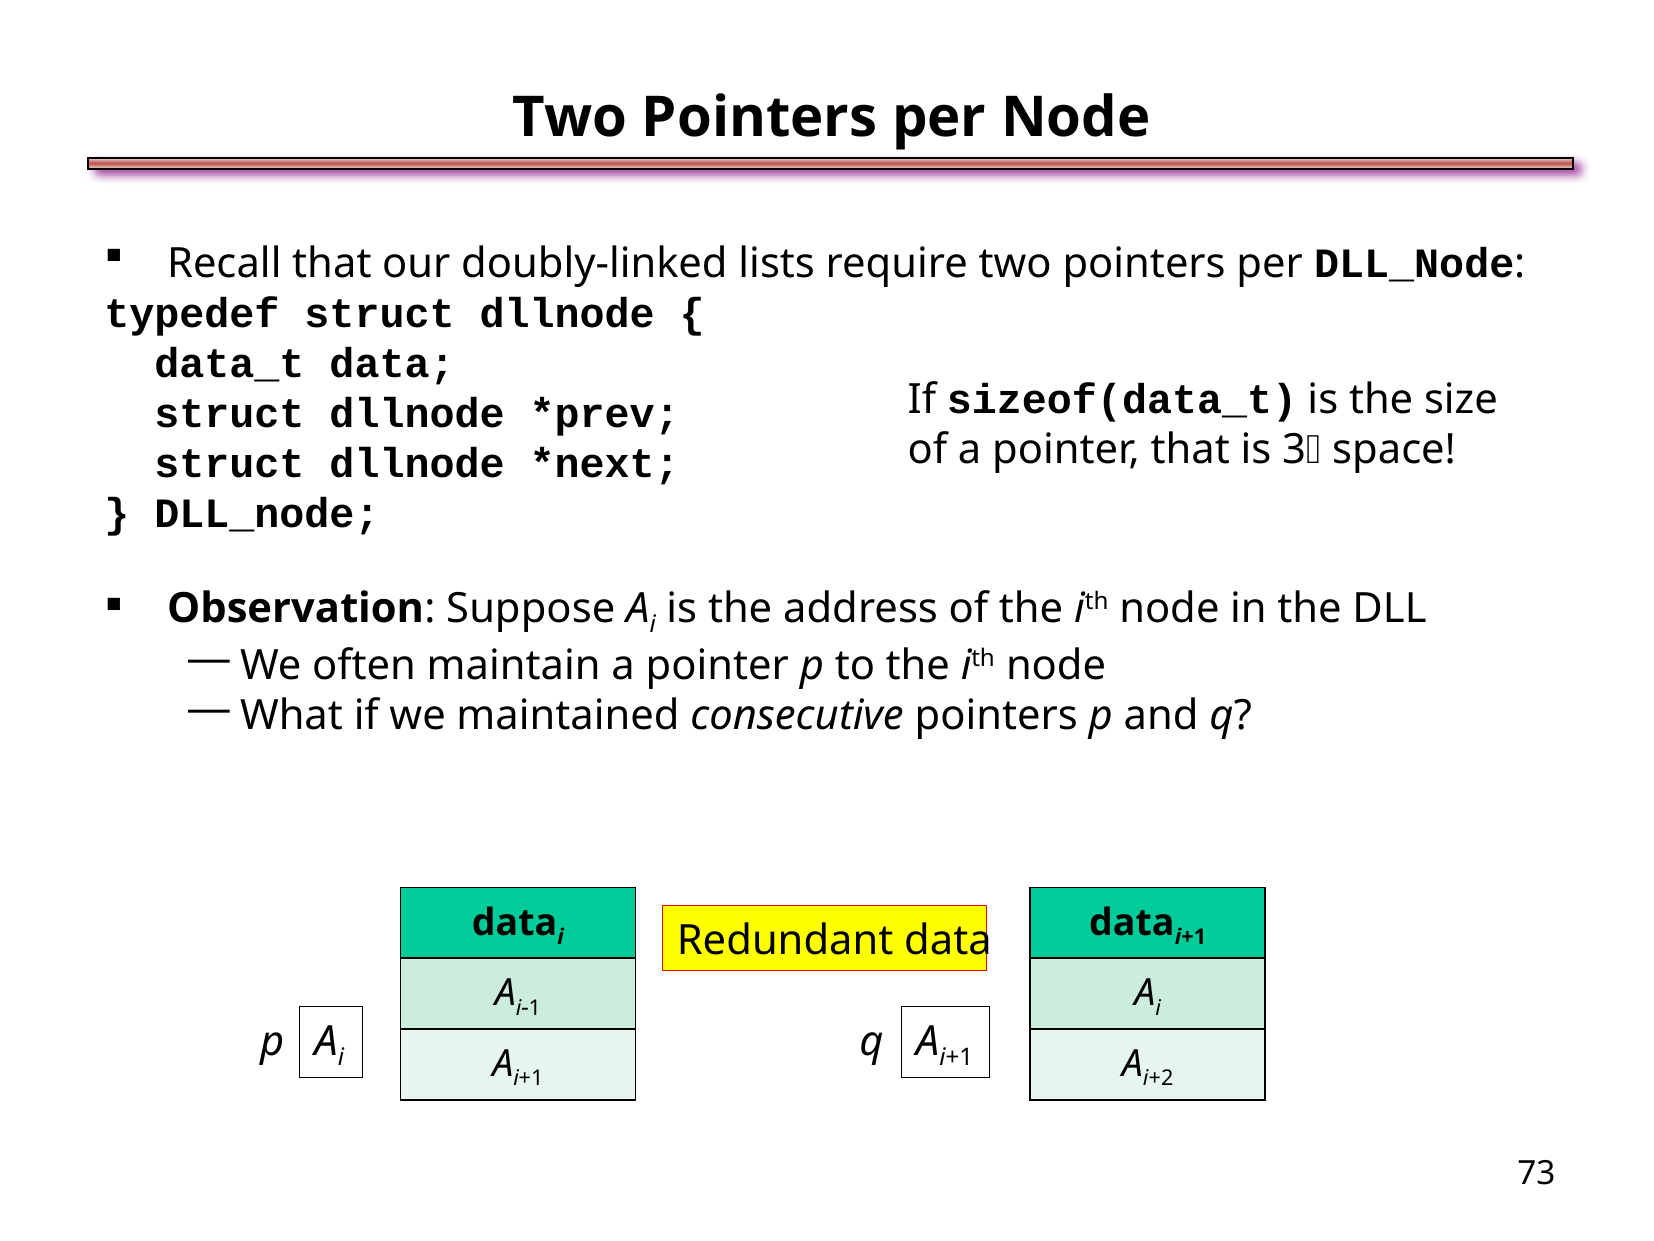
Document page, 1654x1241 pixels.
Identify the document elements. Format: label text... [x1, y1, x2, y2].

text_box Redundant data [662, 905, 987, 971]
text_box p [245, 1006, 299, 1071]
text_box Ai+1 [901, 1006, 990, 1078]
table_cell Ai [1031, 959, 1264, 1028]
table_header datai [401, 888, 635, 957]
text_box Two Pointers per Node [87, 72, 1576, 156]
text_box <number> [1227, 1142, 1572, 1226]
text_box If sizeof(data_t) is the size of a pointer, that is 3 space! [892, 364, 1513, 480]
table_cell Ai+1 [401, 1030, 635, 1099]
text_box Recall that our doubly-linked lists require two pointers per DLL_Node: typedef struct dllnode { data_t data; struct dllnode *prev; struct dllnode *next; } DLL_node; Observation: Suppose Ai is the address of the ith node in the DLL We often maintain a pointer p to the ith node What if we maintained consecutive pointers p and q? [87, 182, 1571, 1131]
table_cell Ai1 [401, 959, 635, 1028]
table_header datai+1 [1031, 888, 1264, 957]
text_box q [844, 1006, 898, 1071]
text_box Ai [299, 1006, 363, 1078]
table_cell Ai+2 [1031, 1030, 1264, 1099]
